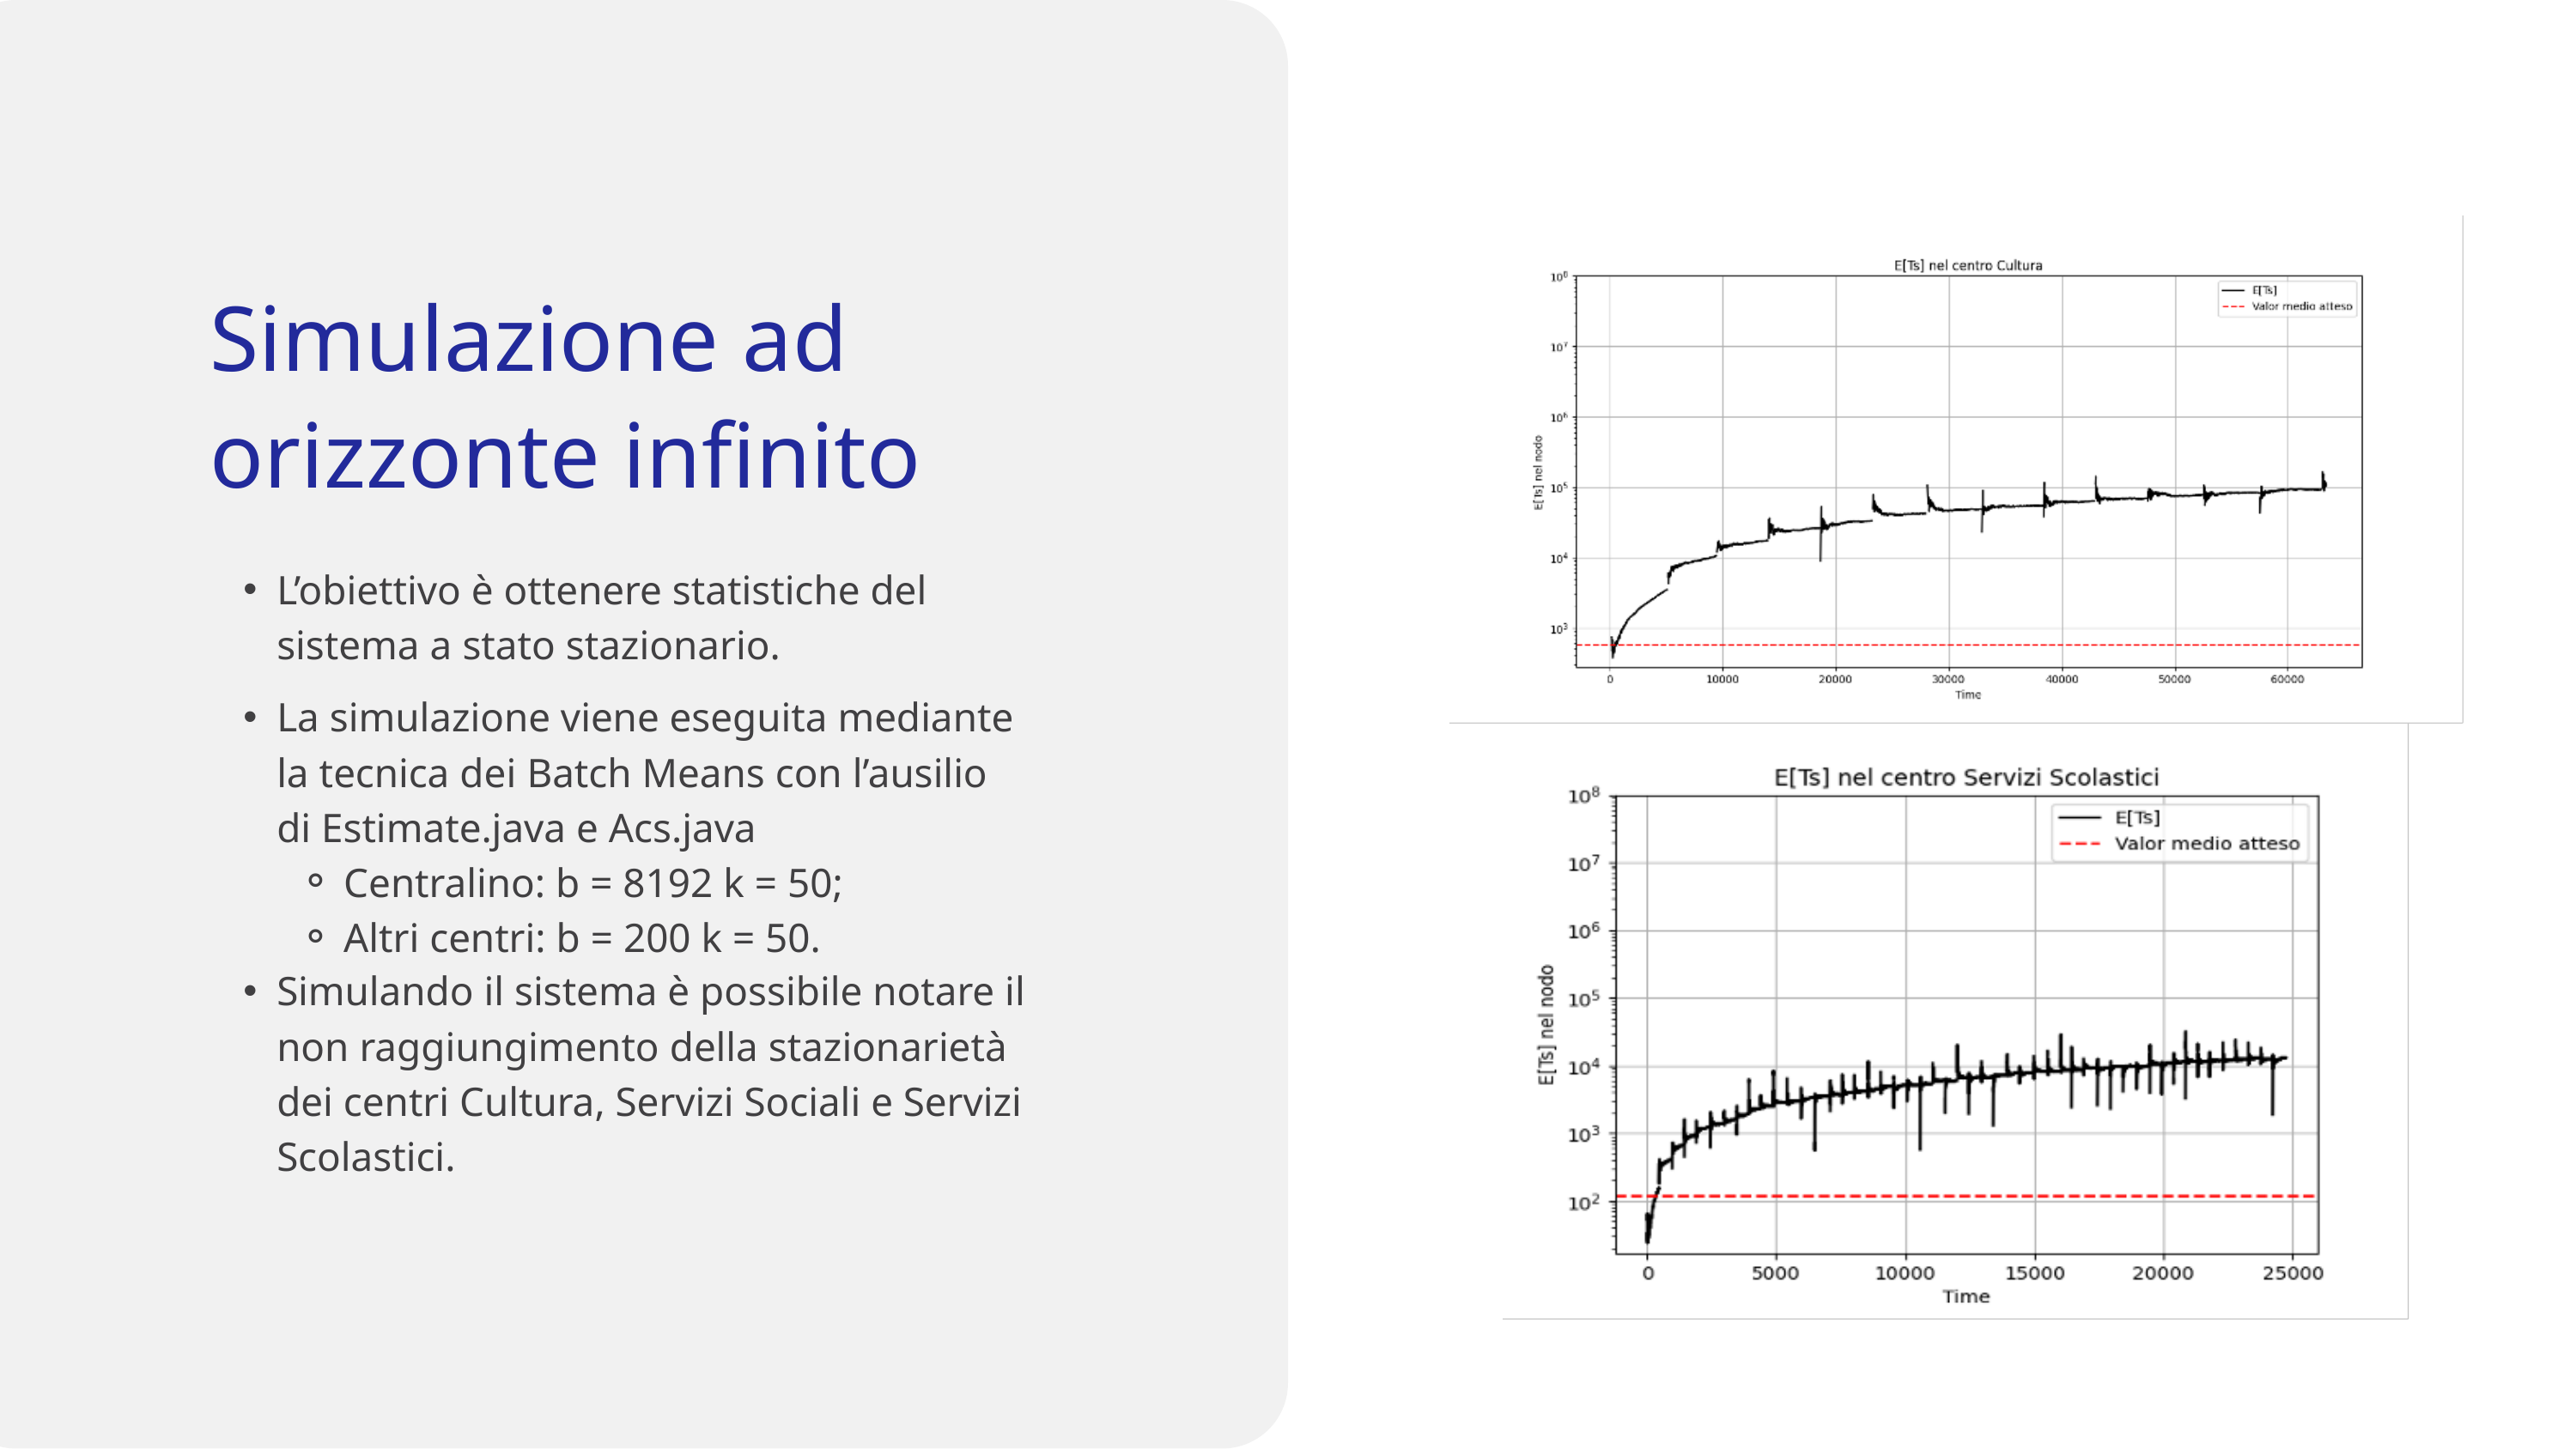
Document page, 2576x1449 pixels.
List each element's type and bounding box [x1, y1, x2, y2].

text_box [1503, 724, 2411, 1321]
text_box [0, 0, 1289, 1449]
text_box [1449, 215, 2464, 724]
